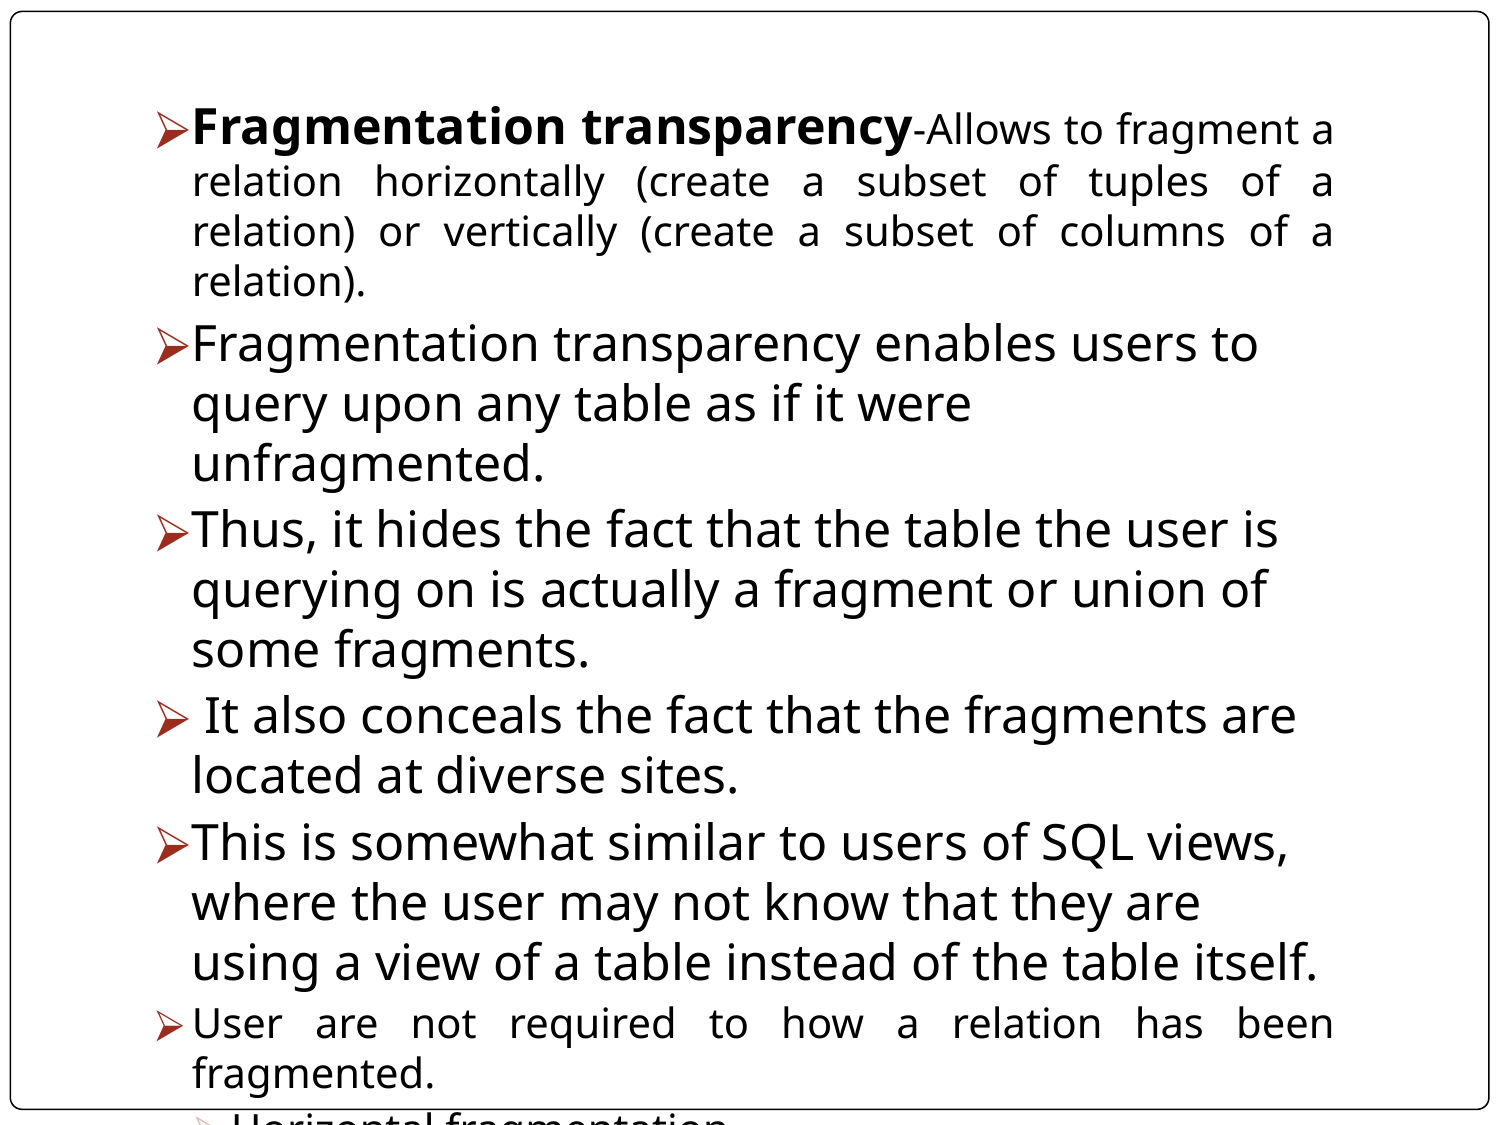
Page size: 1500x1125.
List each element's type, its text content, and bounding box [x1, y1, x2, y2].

list Fragmentation transparency-Allows to fragment a relation horizontally (create a subset of tuples of a relation) or vertically (create a subset of columns of a relation). Fragmentation transparency enables users to query upon any table as if it were unfragmented. Thus, it hides the fact that the table the user is querying on is actually a fragment or union of some fragments. It also conceals the fact that the fragments are located at diverse sites. This is somewhat similar to users of SQL views, where the user may not know that they are using a view of a table instead of the table itself. User are not required to how a relation has been fragmented. Horizontal fragmentation Vertical fragmentation [75, 87, 1350, 838]
